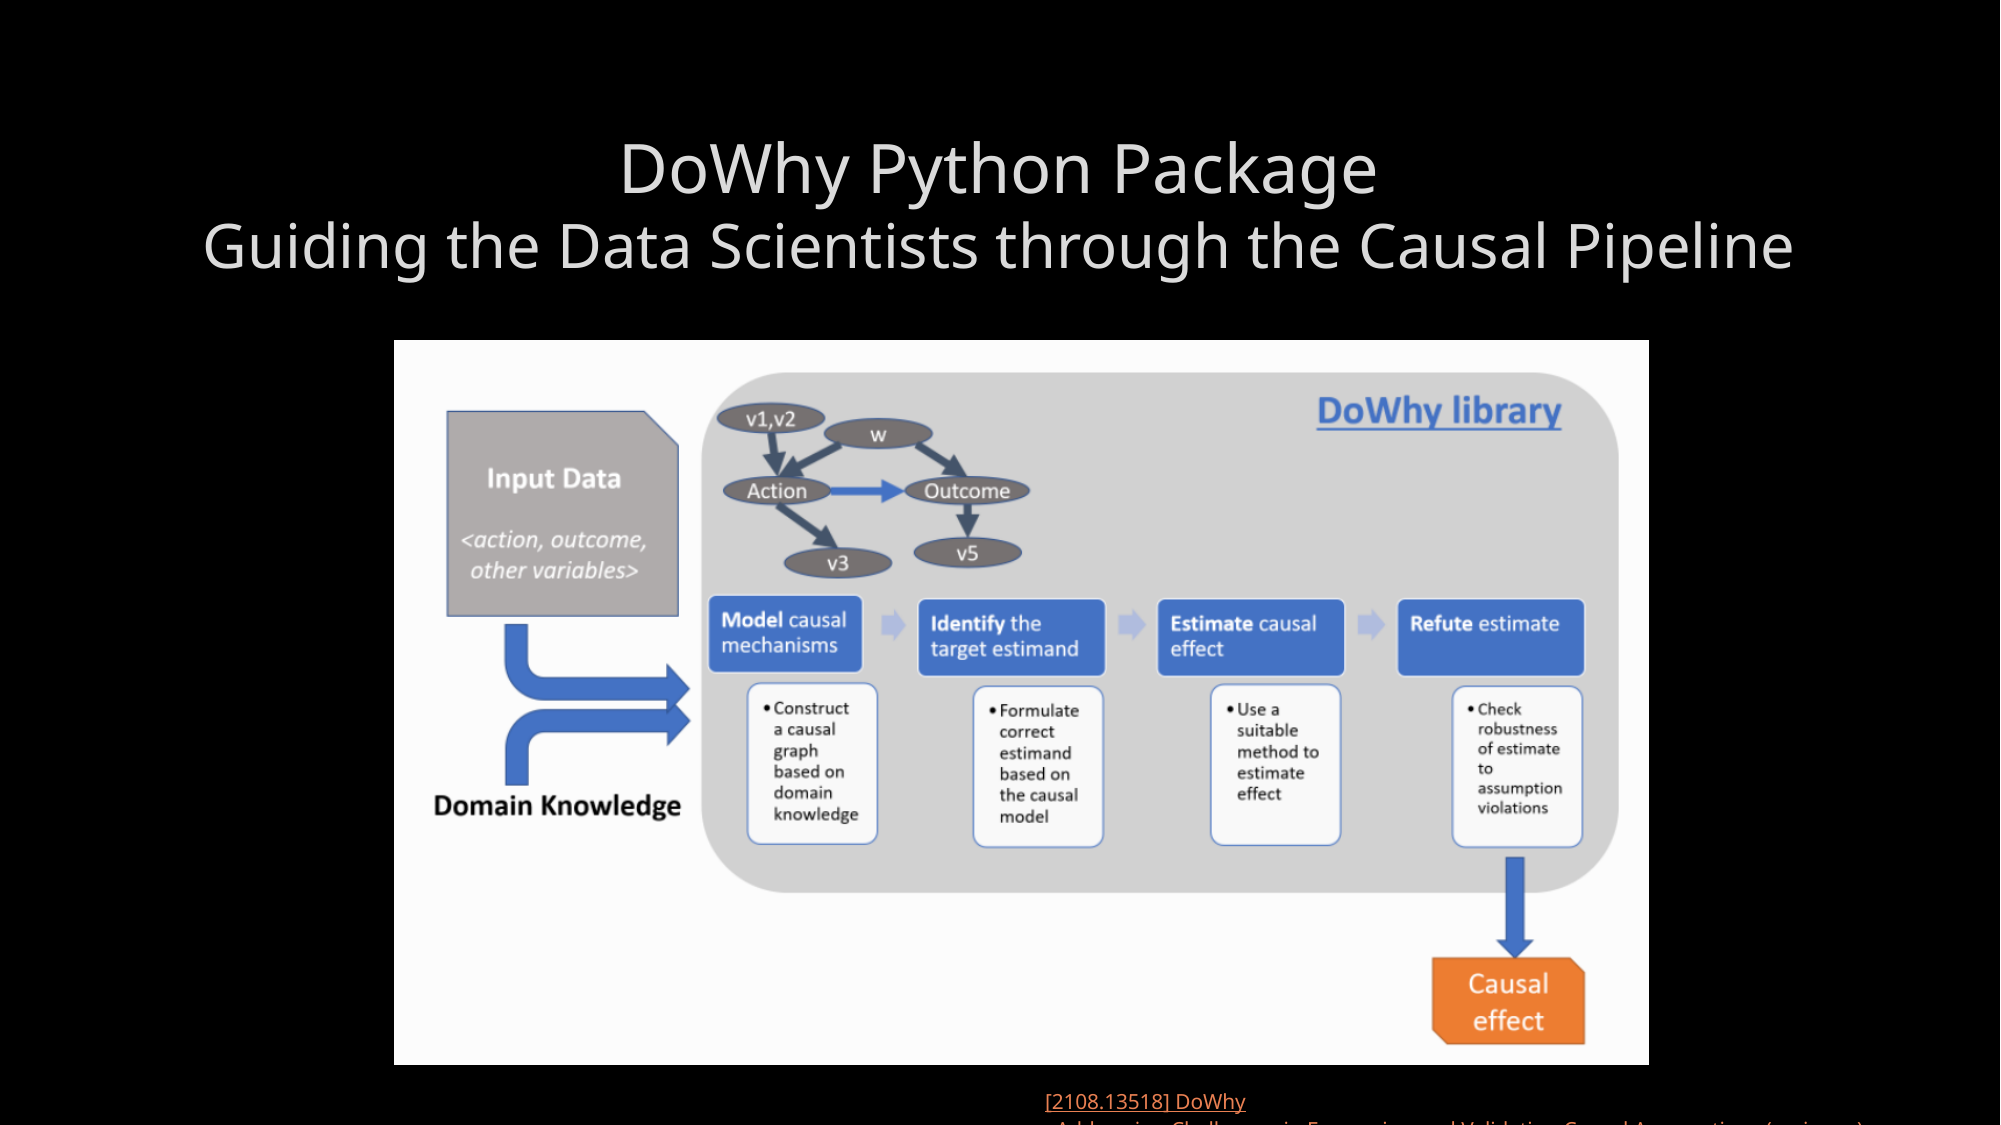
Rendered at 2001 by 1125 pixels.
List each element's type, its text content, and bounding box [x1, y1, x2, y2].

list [394, 340, 1649, 1065]
title DoWhy Python Package Guiding the Data Scientists through the Causal Pipeline [149, 99, 1849, 307]
text_box [2108.13518] DoWhy: Addressing Challenges in Expressing and Validating Causal Assumptions (arxiv.org) [1030, 1080, 2000, 1125]
